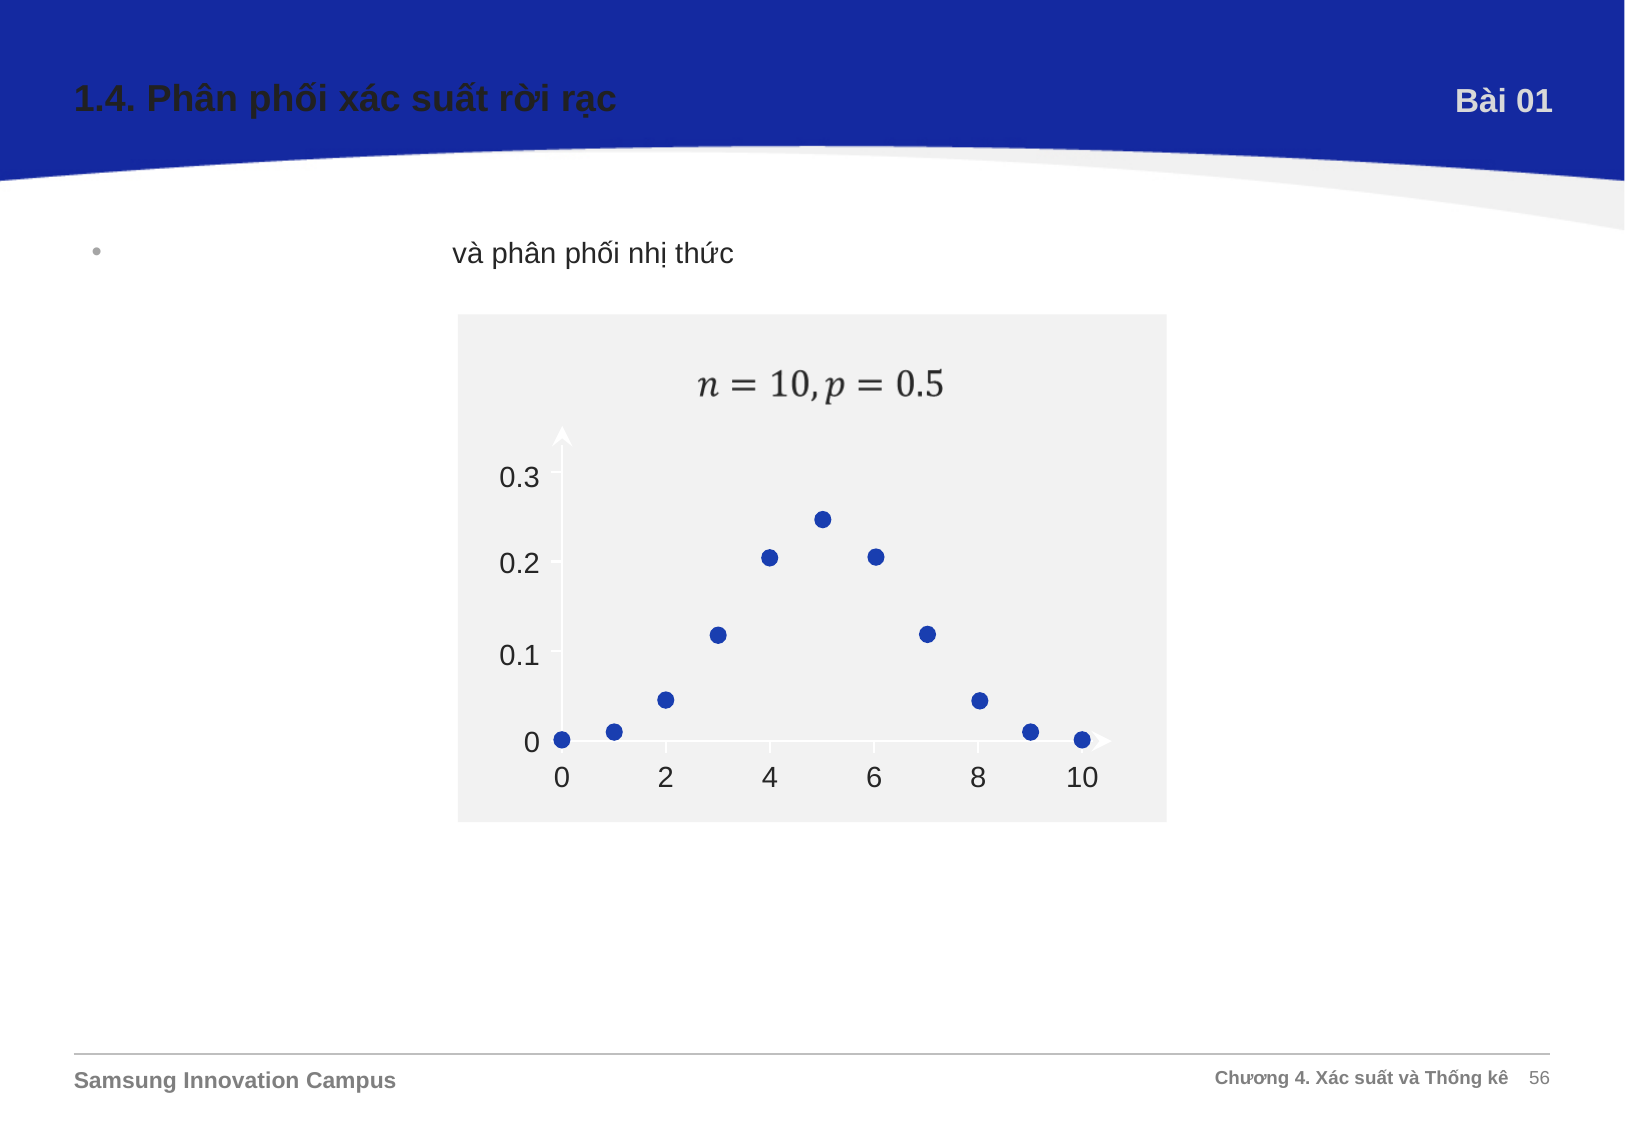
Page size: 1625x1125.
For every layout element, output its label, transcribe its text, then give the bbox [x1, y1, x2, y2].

picture [0, 0, 1625, 1125]
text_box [73, 73, 1554, 120]
text_box Biến ngẫu nhiên Bernoulli và phân phối nhị thức [91, 234, 1598, 270]
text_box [457, 314, 1167, 823]
